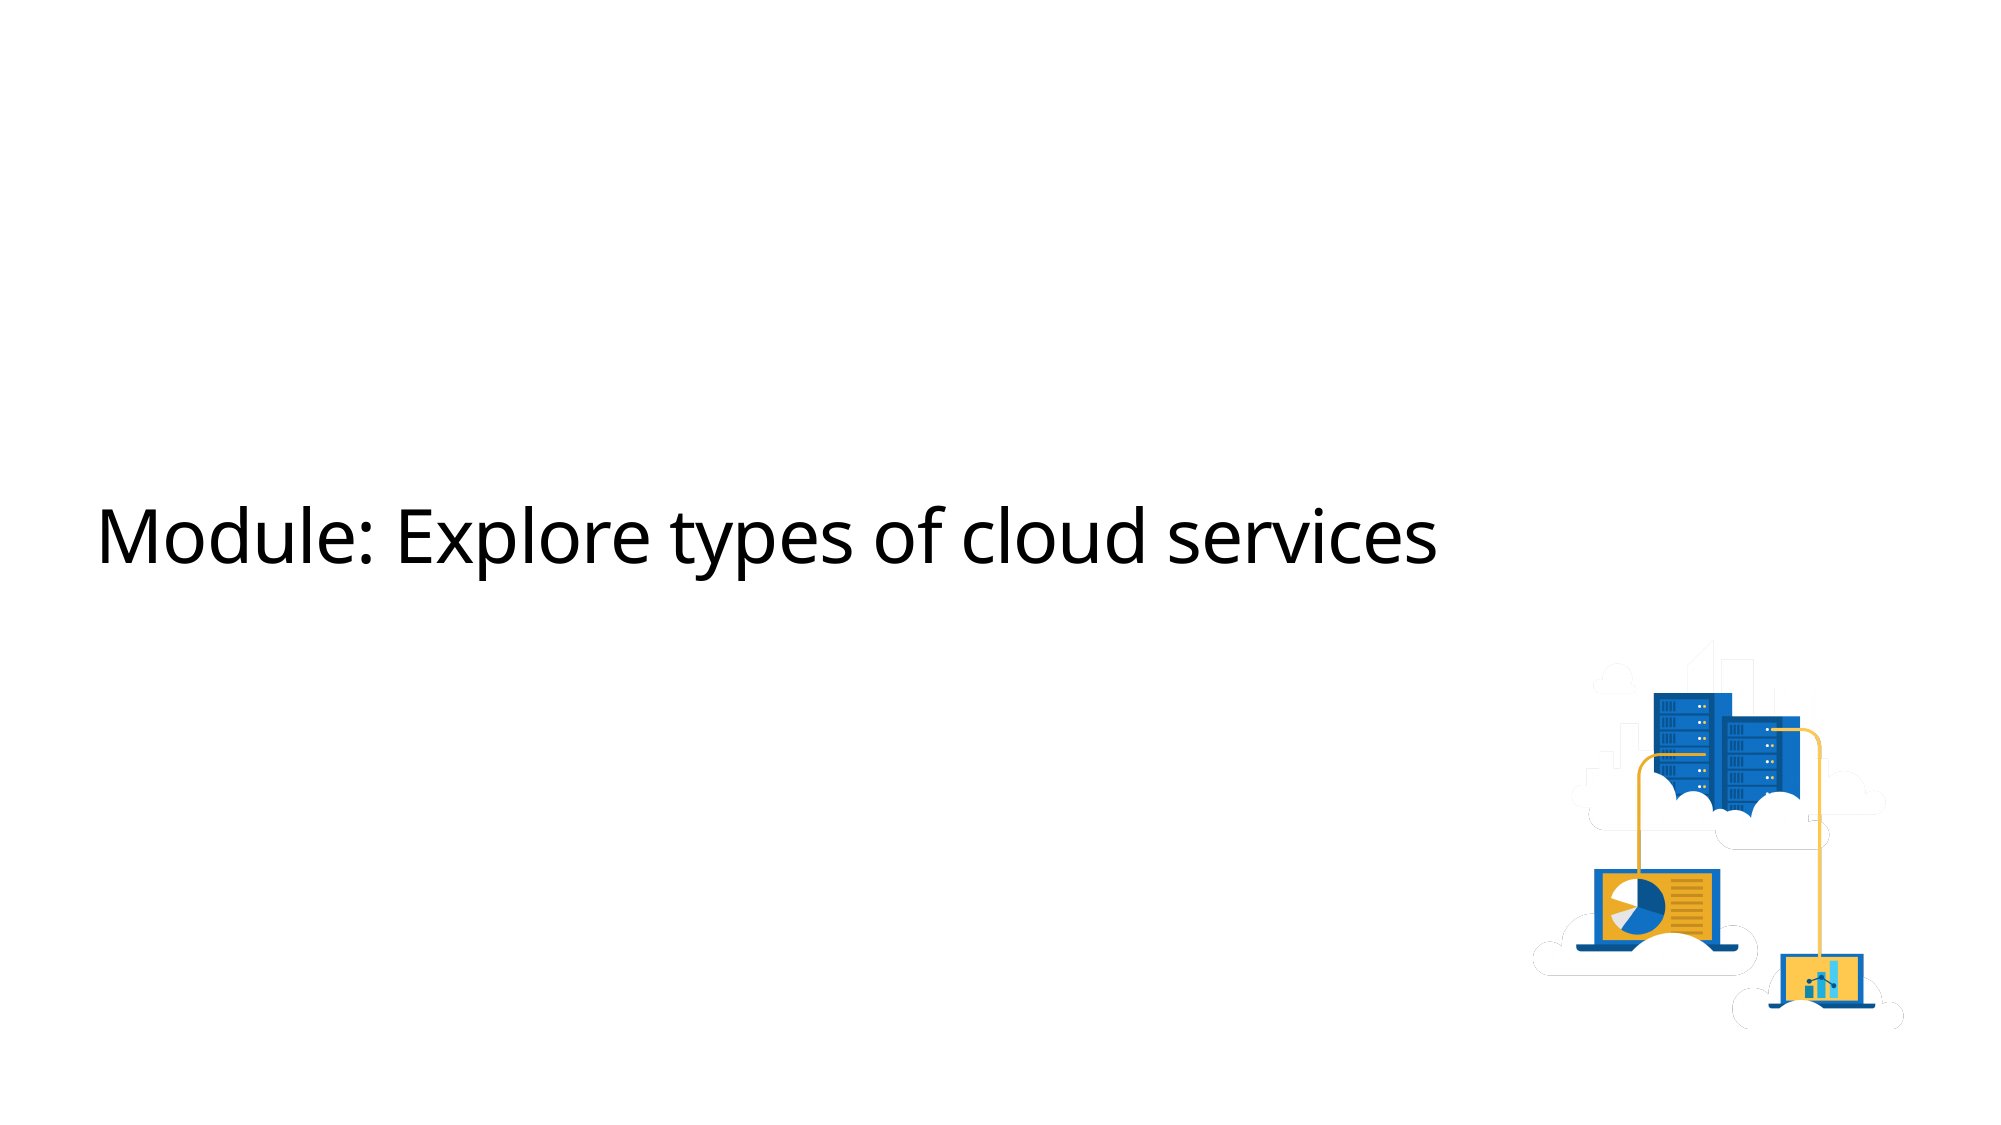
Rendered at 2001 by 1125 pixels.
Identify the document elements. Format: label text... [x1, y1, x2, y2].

picture [1532, 639, 1905, 1029]
title Module: Explore types of cloud services [95, 497, 1596, 580]
